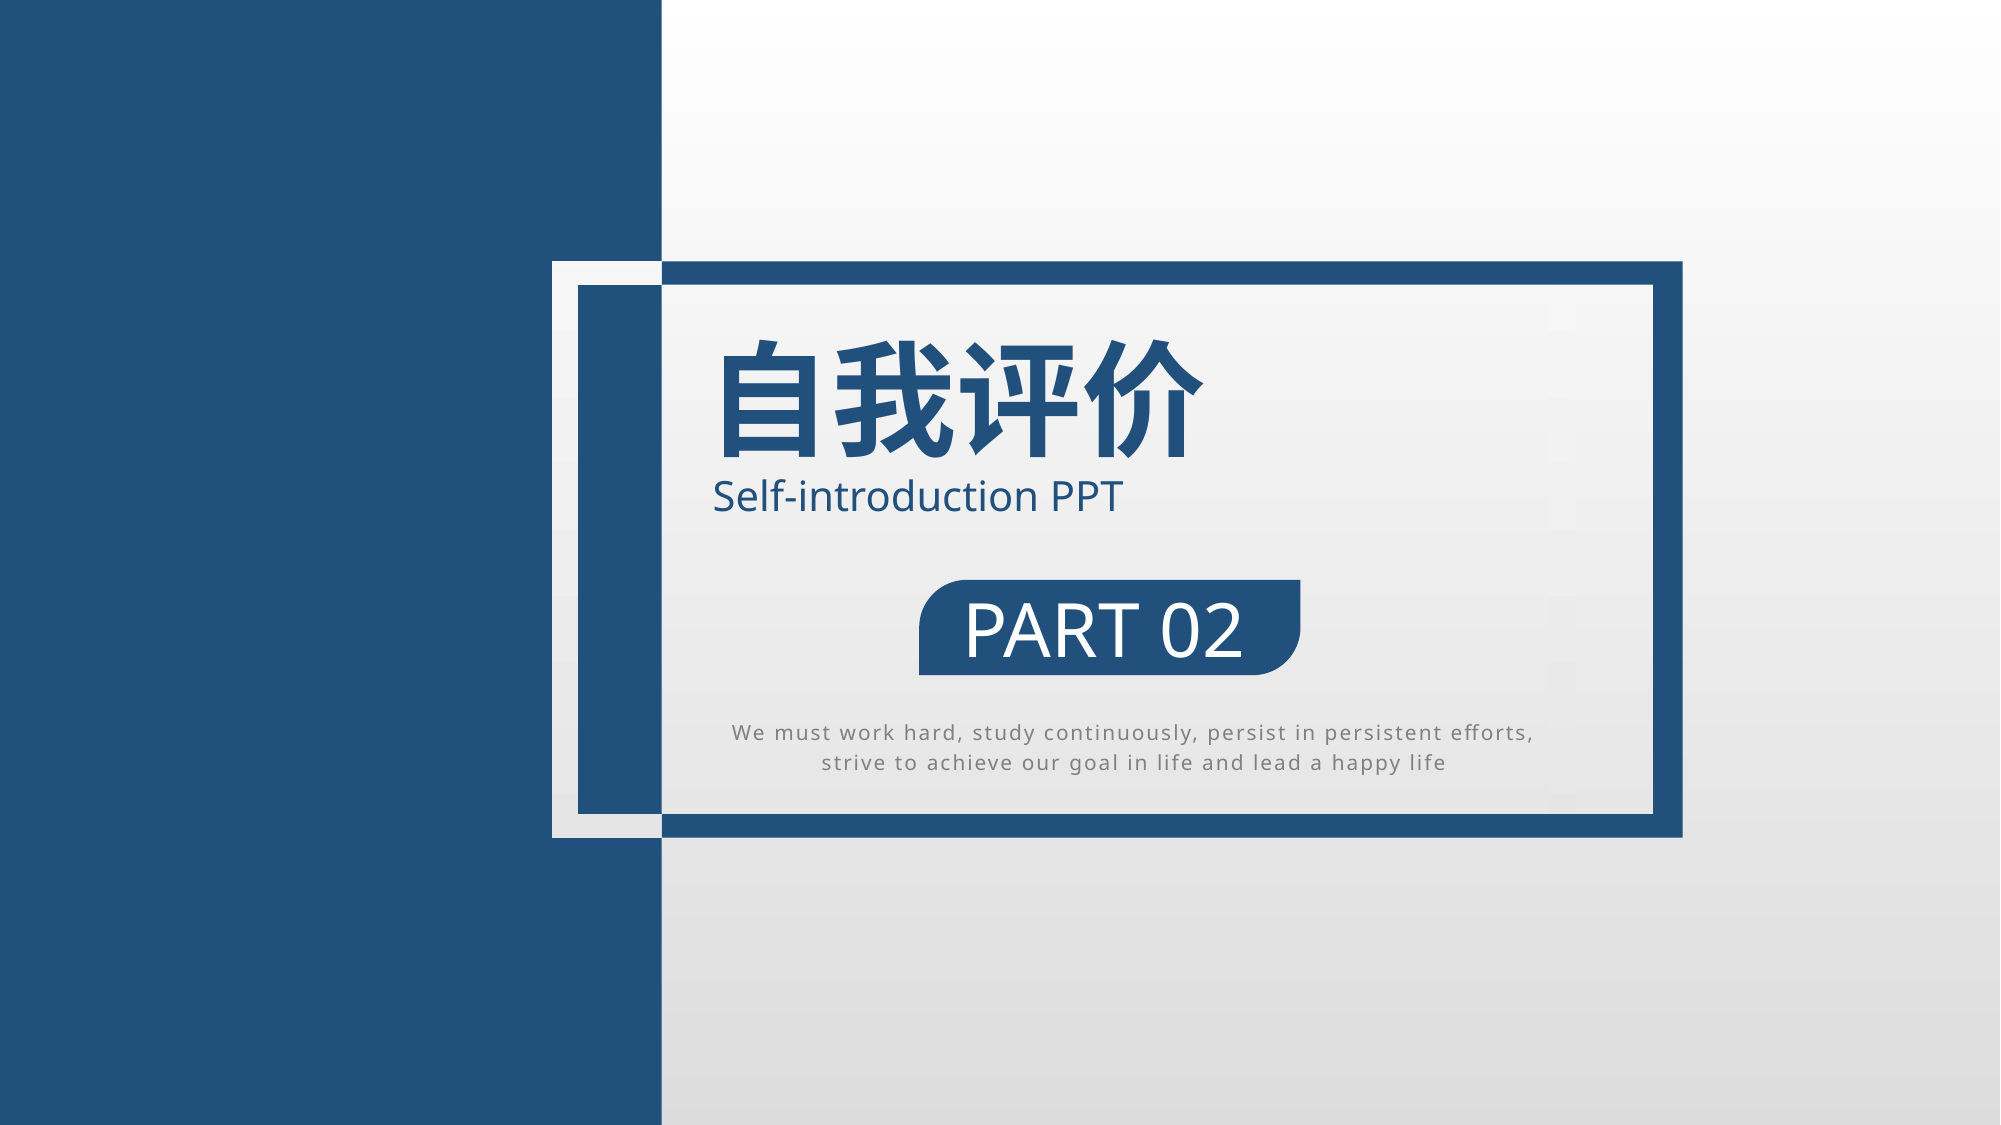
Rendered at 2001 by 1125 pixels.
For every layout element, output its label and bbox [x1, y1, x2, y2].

text_box [0, 0, 663, 1125]
text_box [551, 261, 1683, 838]
